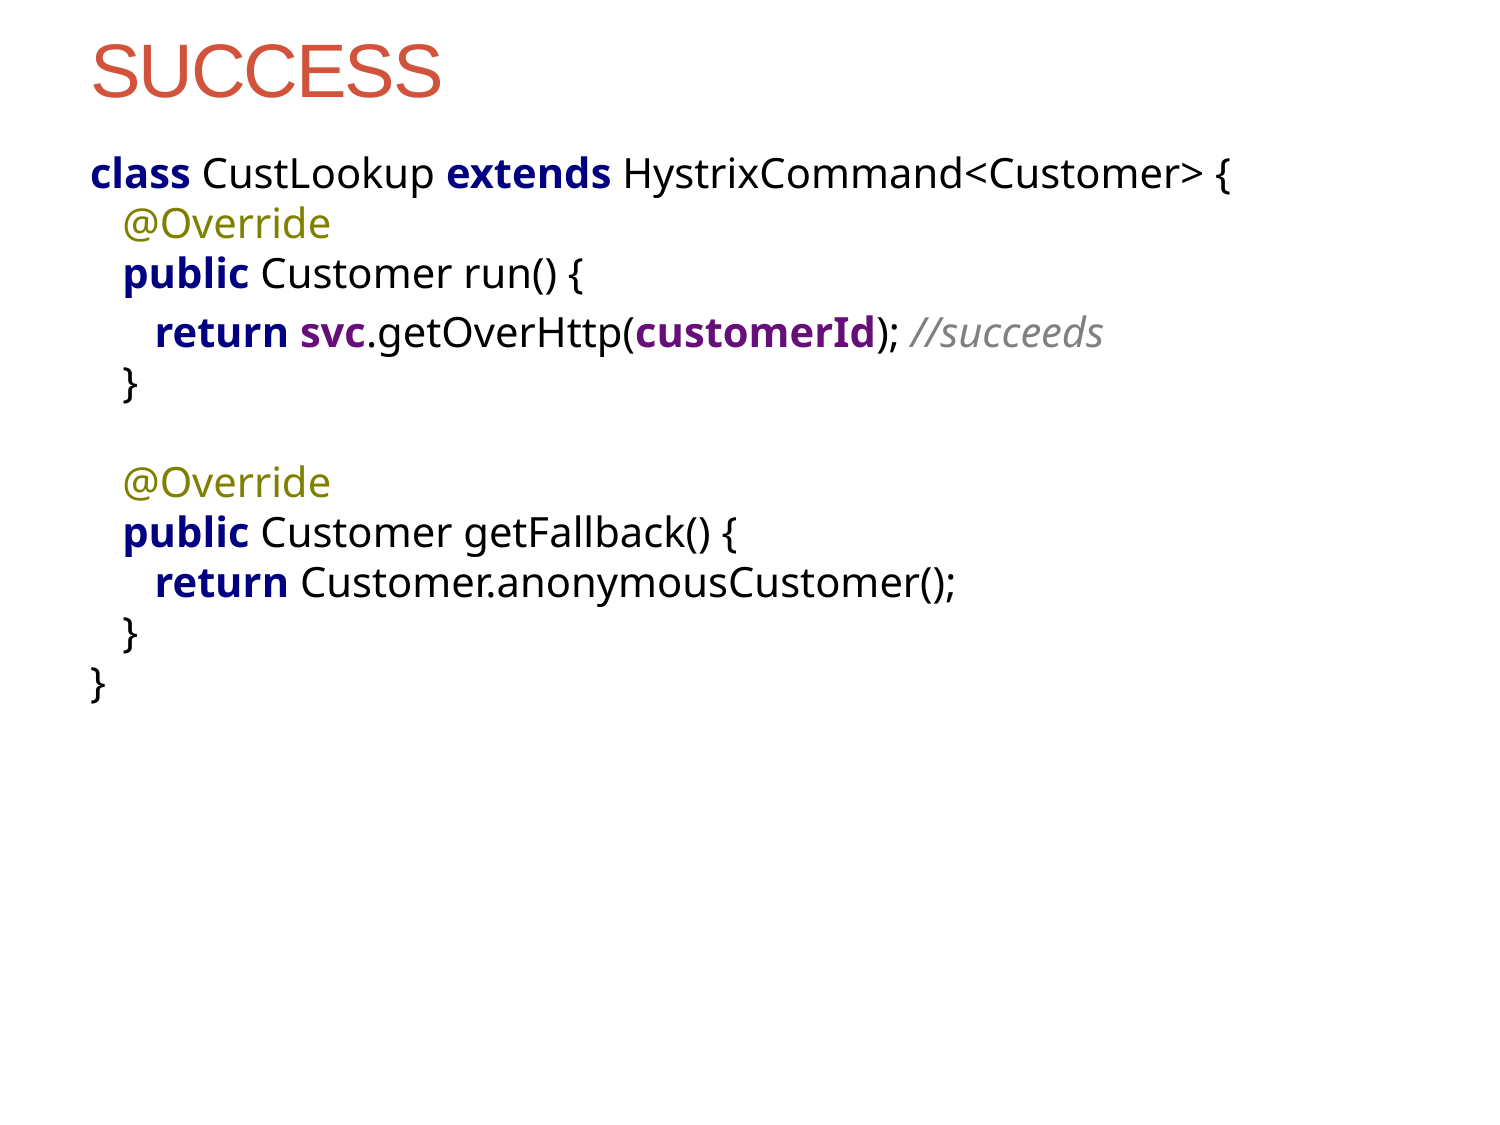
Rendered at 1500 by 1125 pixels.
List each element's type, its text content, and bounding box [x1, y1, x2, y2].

title SUCCESS [75, 14, 1425, 121]
list class CustLookup extends HystrixCommand<Customer> { @Override public Customer run() { return svc.getOverHttp(customerId); //succeeds } @Override public Customer getFallback() { return Customer.anonymousCustomer(); } } [75, 139, 1425, 1063]
